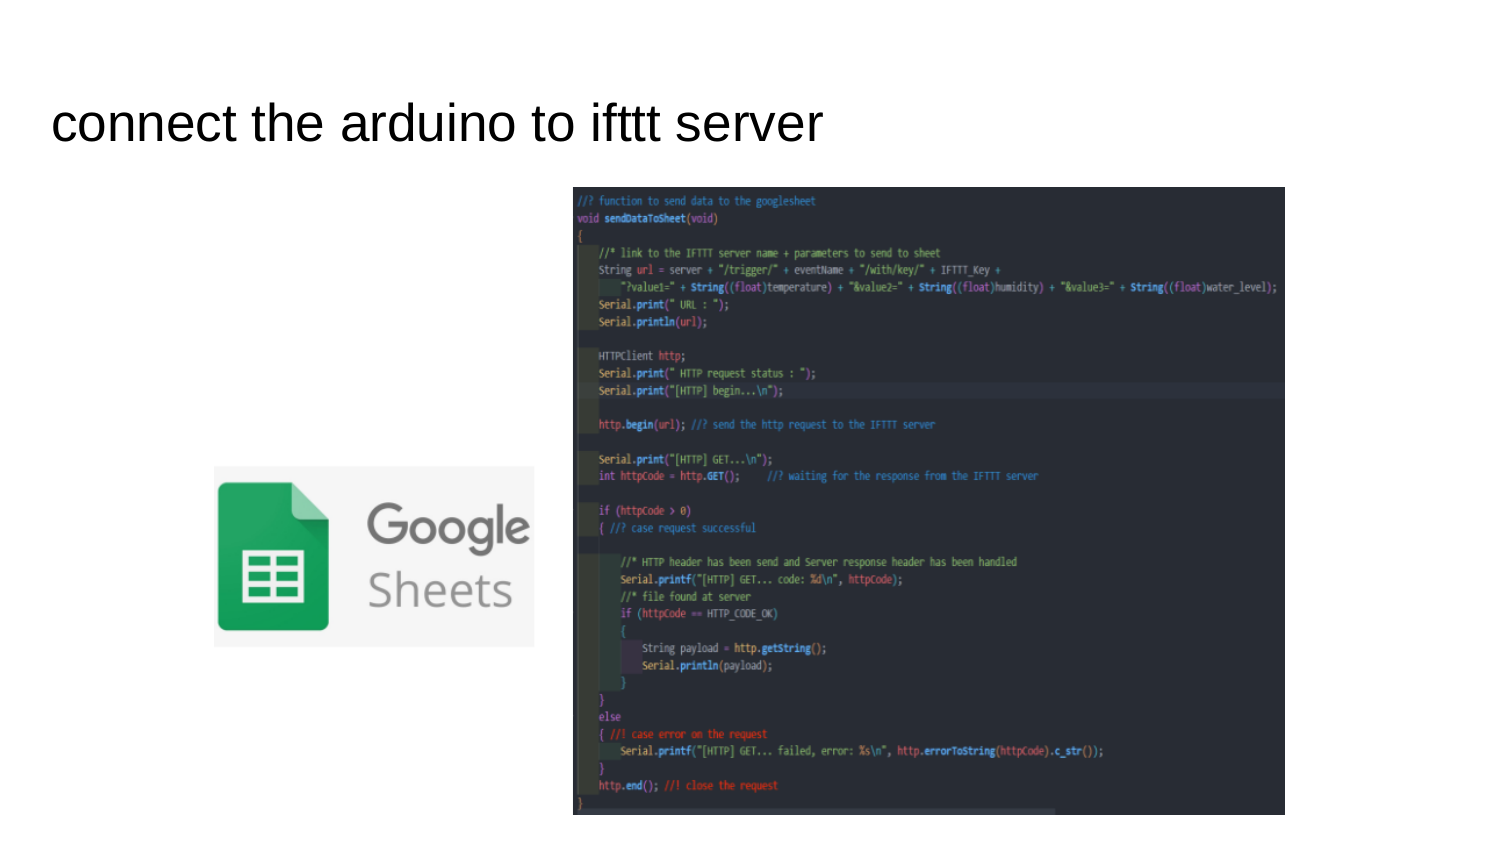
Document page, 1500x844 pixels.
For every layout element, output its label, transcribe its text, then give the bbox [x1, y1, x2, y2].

title connect the arduino to ifttt server [51, 72, 1449, 167]
picture [214, 187, 1286, 815]
